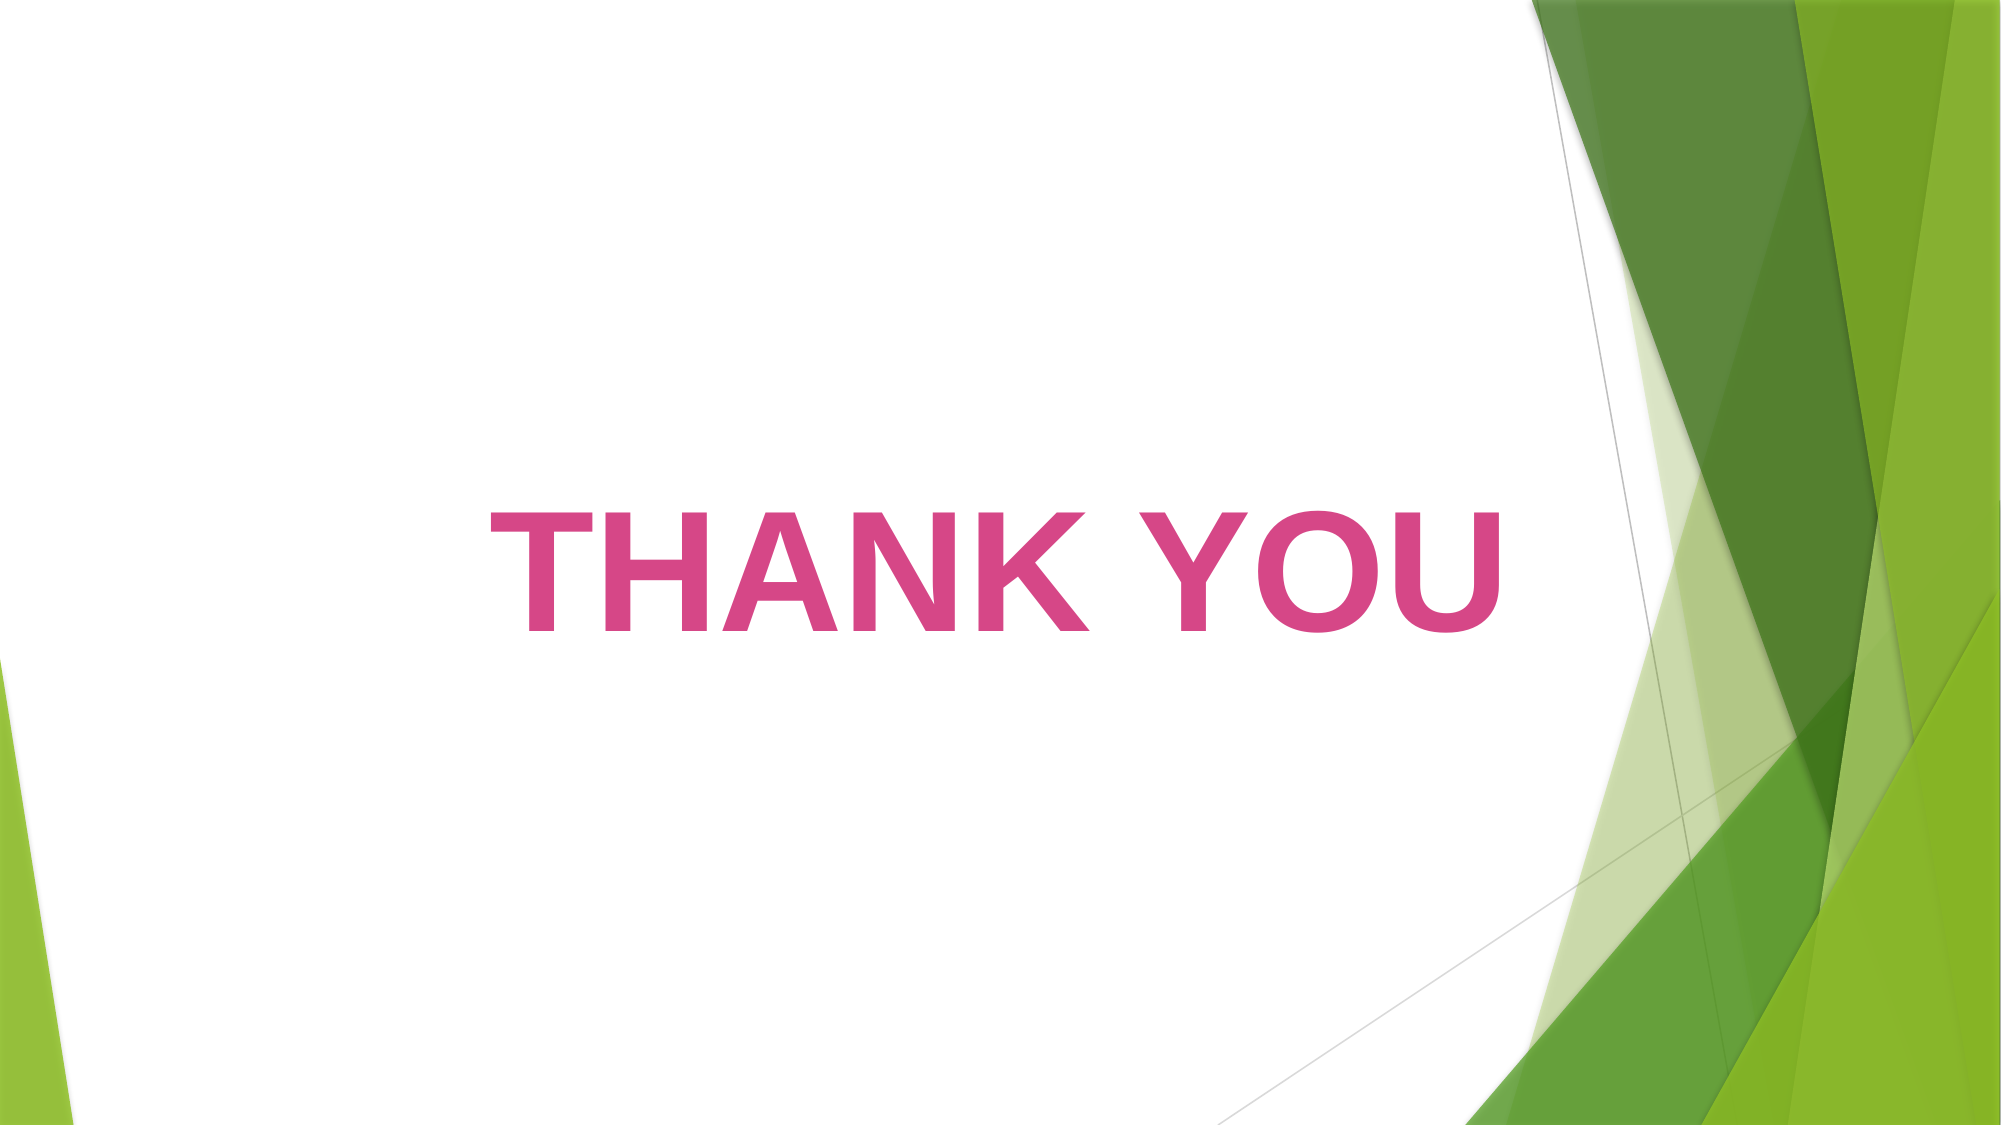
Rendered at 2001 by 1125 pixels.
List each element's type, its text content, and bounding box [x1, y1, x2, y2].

list THANK YOU [411, 451, 1589, 674]
